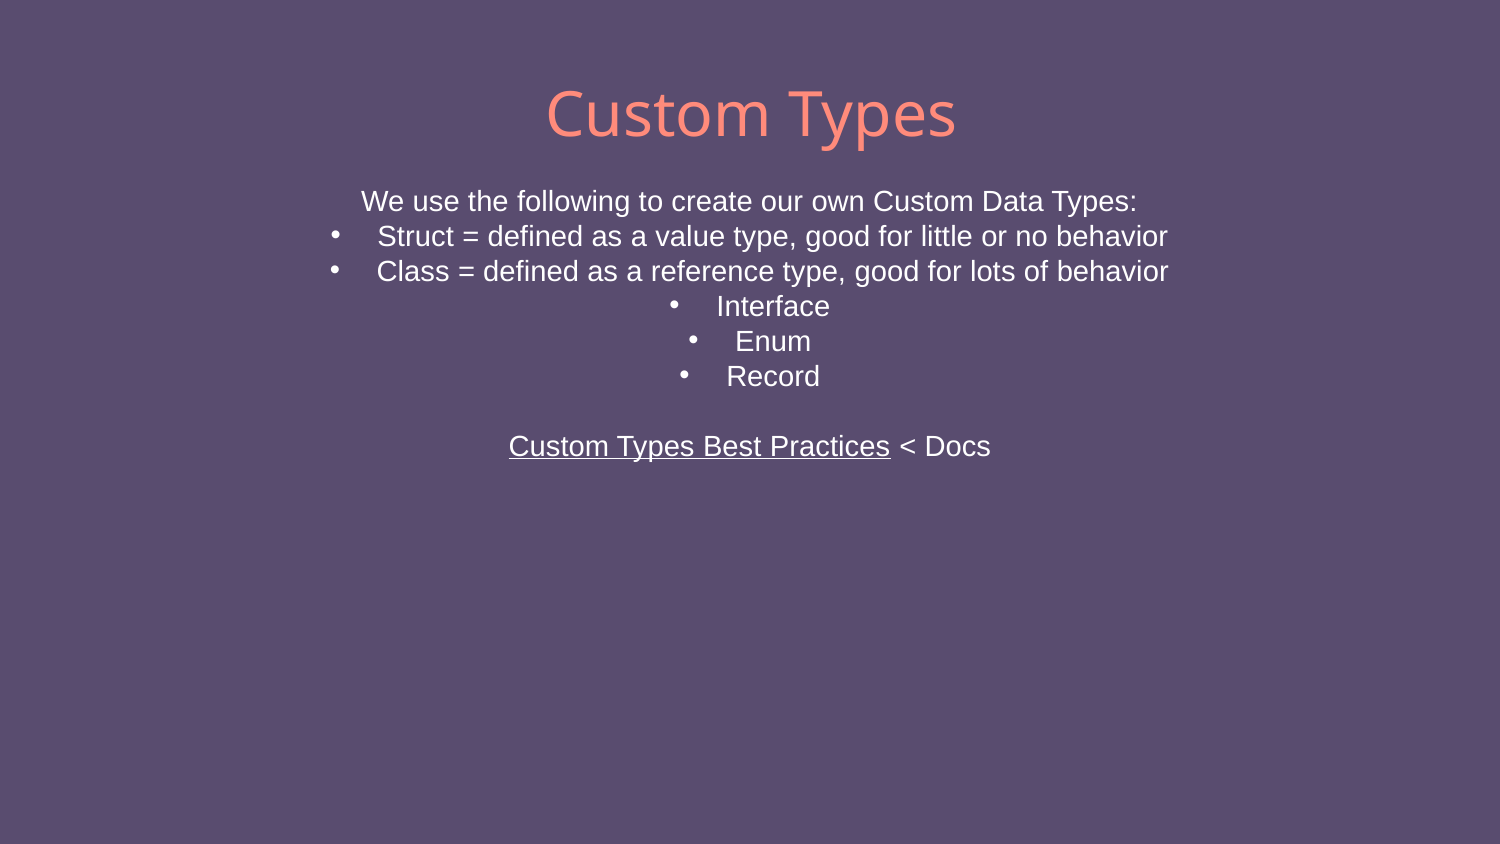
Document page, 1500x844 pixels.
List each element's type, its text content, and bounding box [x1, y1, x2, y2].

title Custom Types [116, 58, 1387, 153]
text_box We use the following to create our own Custom Data Types: Struct = defined as a value type, good for little or no behavior Class = defined as a reference type, good for lots of behavior Interface Enum Record Custom Types Best Practices < Docs [314, 174, 1186, 470]
